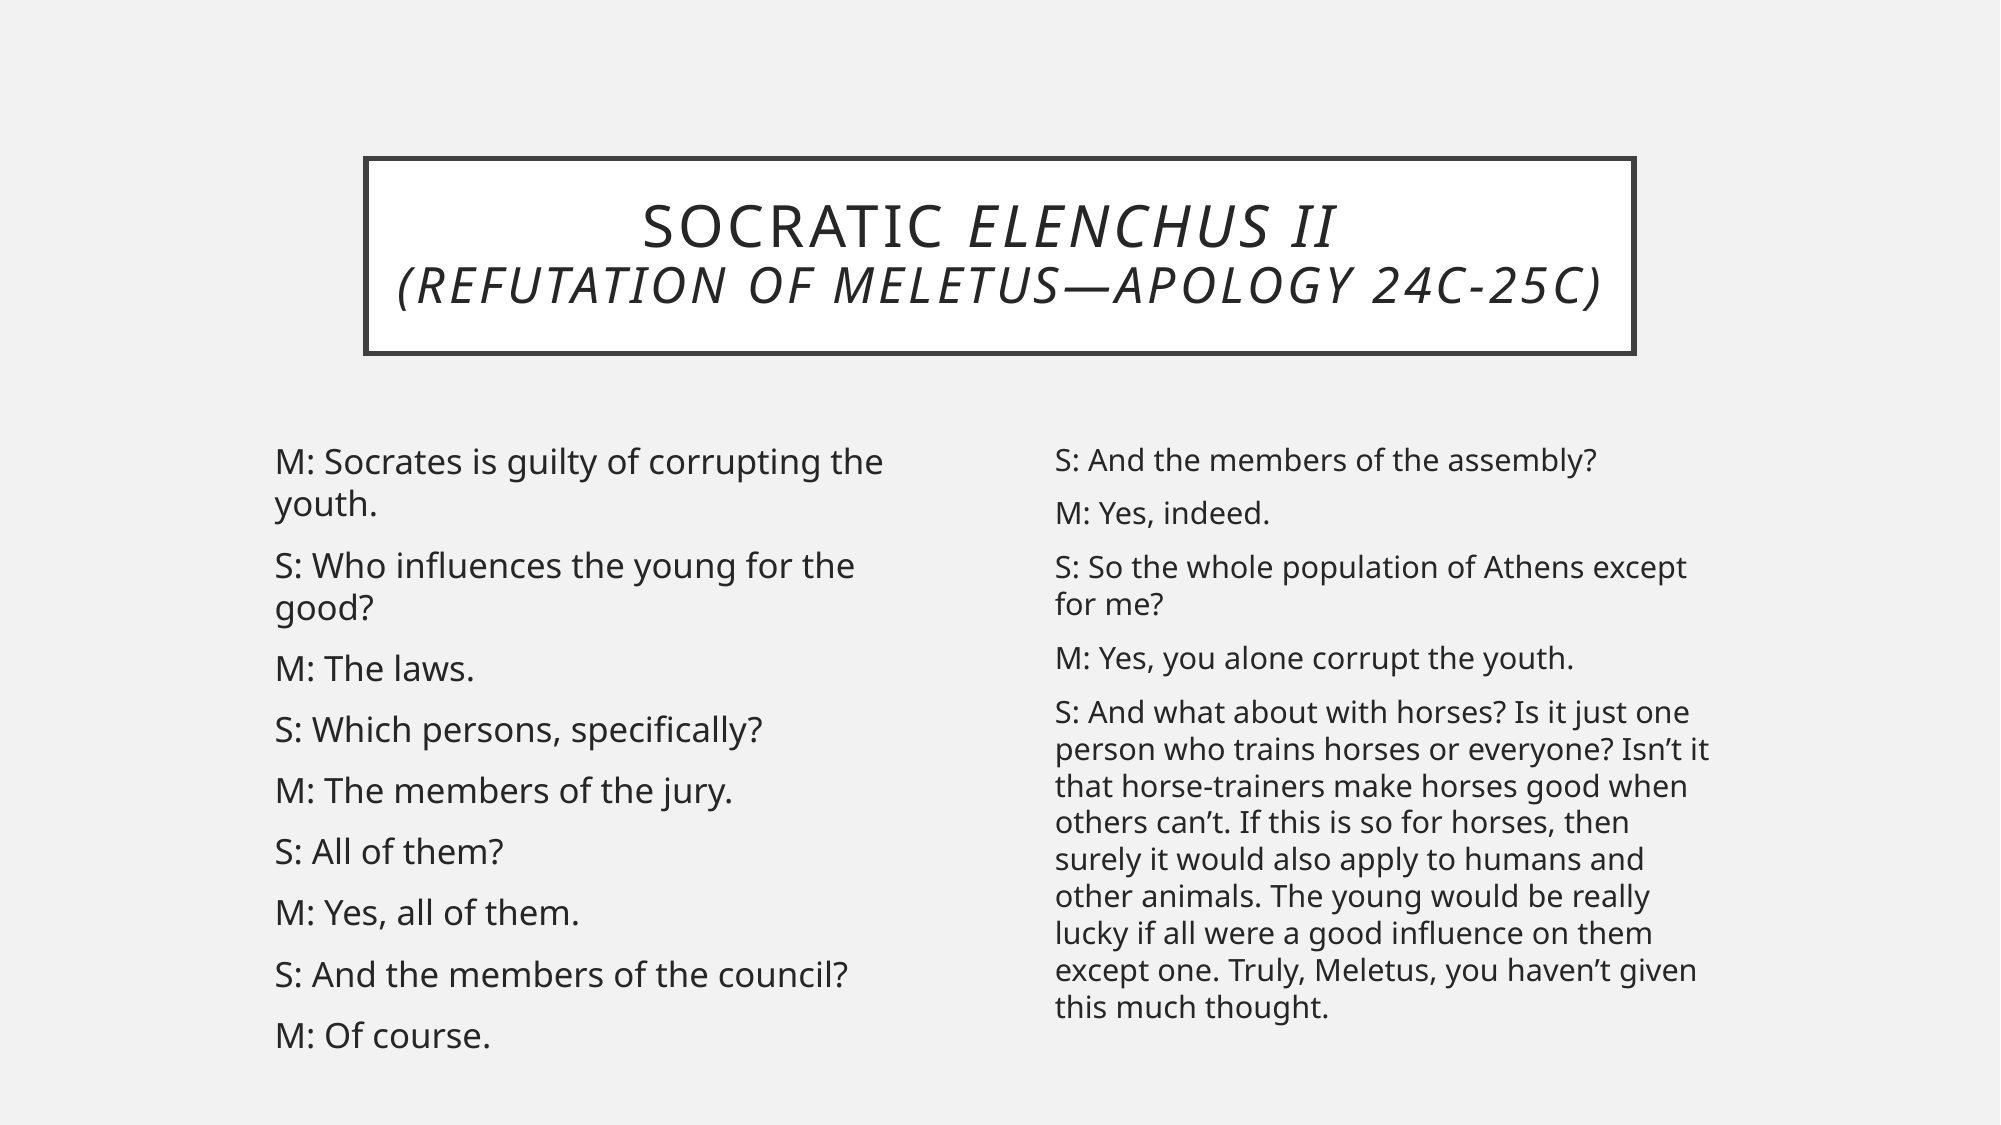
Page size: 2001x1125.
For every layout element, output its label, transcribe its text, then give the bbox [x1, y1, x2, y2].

title Socratic elenchus II (Refutation of Meletus—Apology 24c-25c) [363, 156, 1637, 356]
list M: Socrates is guilty of corrupting the youth. S: Who influences the young for the good? M: The laws. S: Which persons, specifically? M: The members of the jury. S: All of them? M: Yes, all of them. S: And the members of the council? M: Of course. [259, 432, 961, 1068]
list S: And the members of the assembly? M: Yes, indeed. S: So the whole population of Athens except for me? M: Yes, you alone corrupt the youth. S: And what about with horses? Is it just one person who trains horses or everyone? Isn’t it that horse-trainers make horses good when others can’t. If this is so for horses, then surely it would also apply to humans and other animals. The young would be really lucky if all were a good influence on them except one. Truly, Meletus, you haven’t given this much thought. [1039, 432, 1741, 1033]
